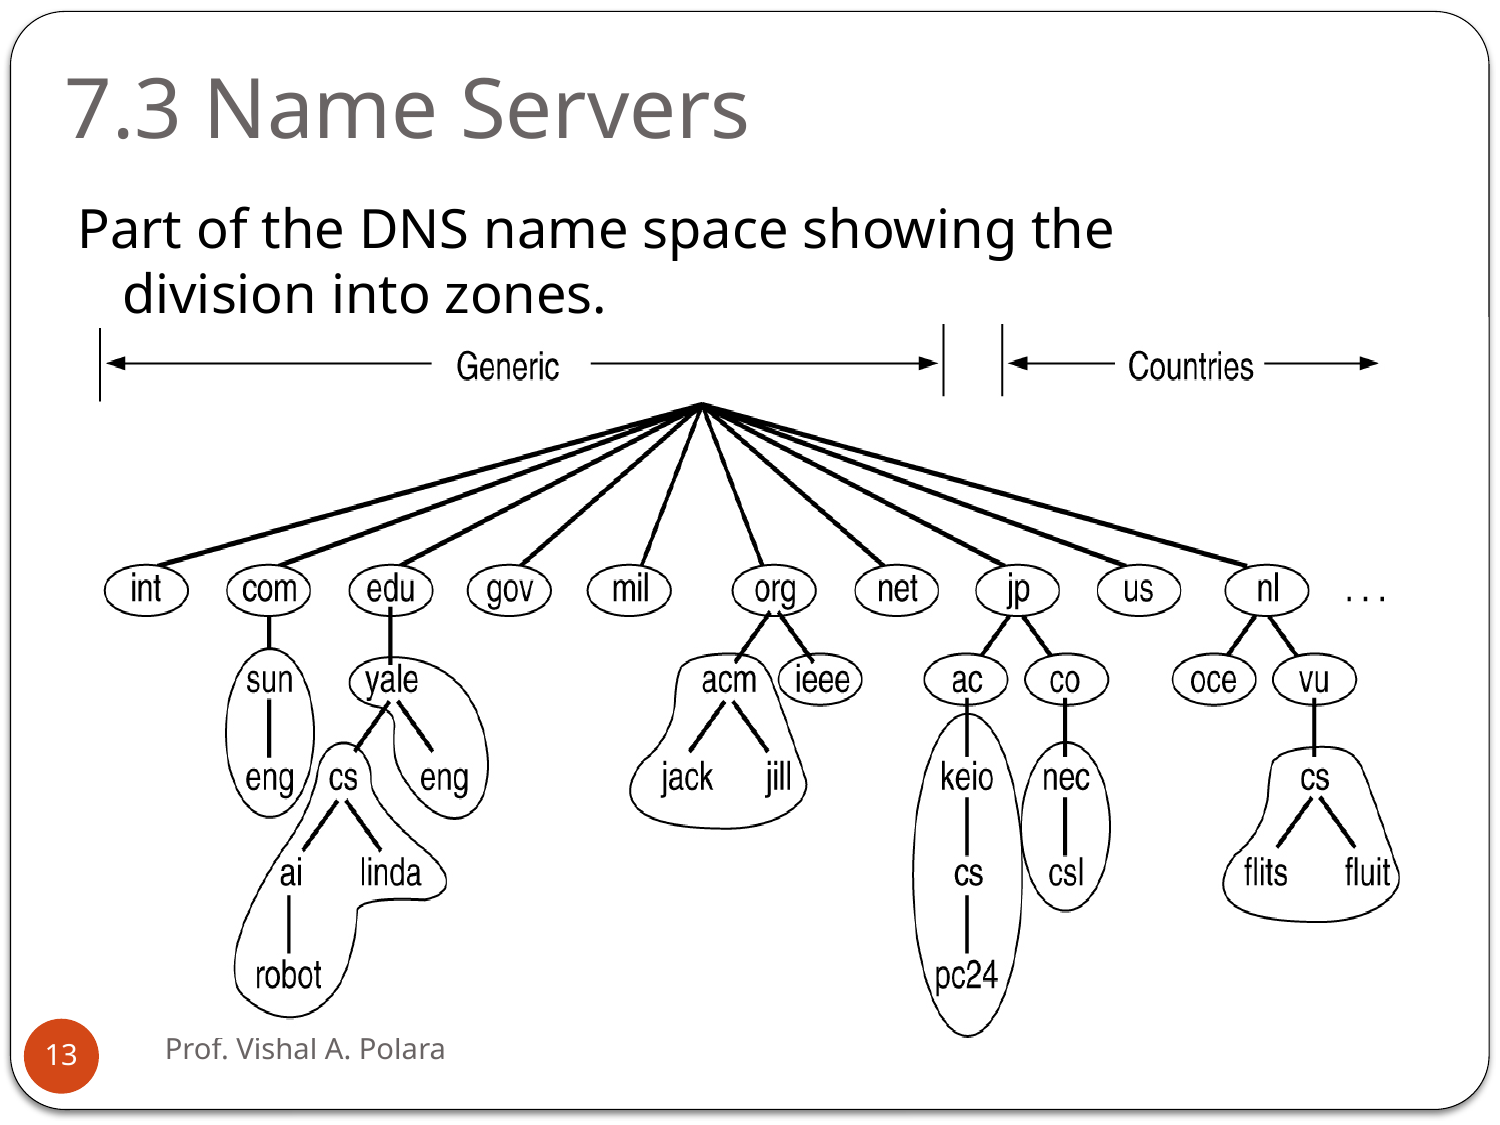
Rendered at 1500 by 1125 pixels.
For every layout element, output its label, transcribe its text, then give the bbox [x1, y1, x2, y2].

title 7.3 Name Servers [50, 37, 1325, 171]
footer Prof. Vishal A. Polara [150, 1047, 800, 1088]
picture [99, 324, 1401, 1038]
slide_number 13 [23, 1018, 99, 1094]
list Part of the DNS name space showing the division into zones. [62, 187, 1338, 938]
